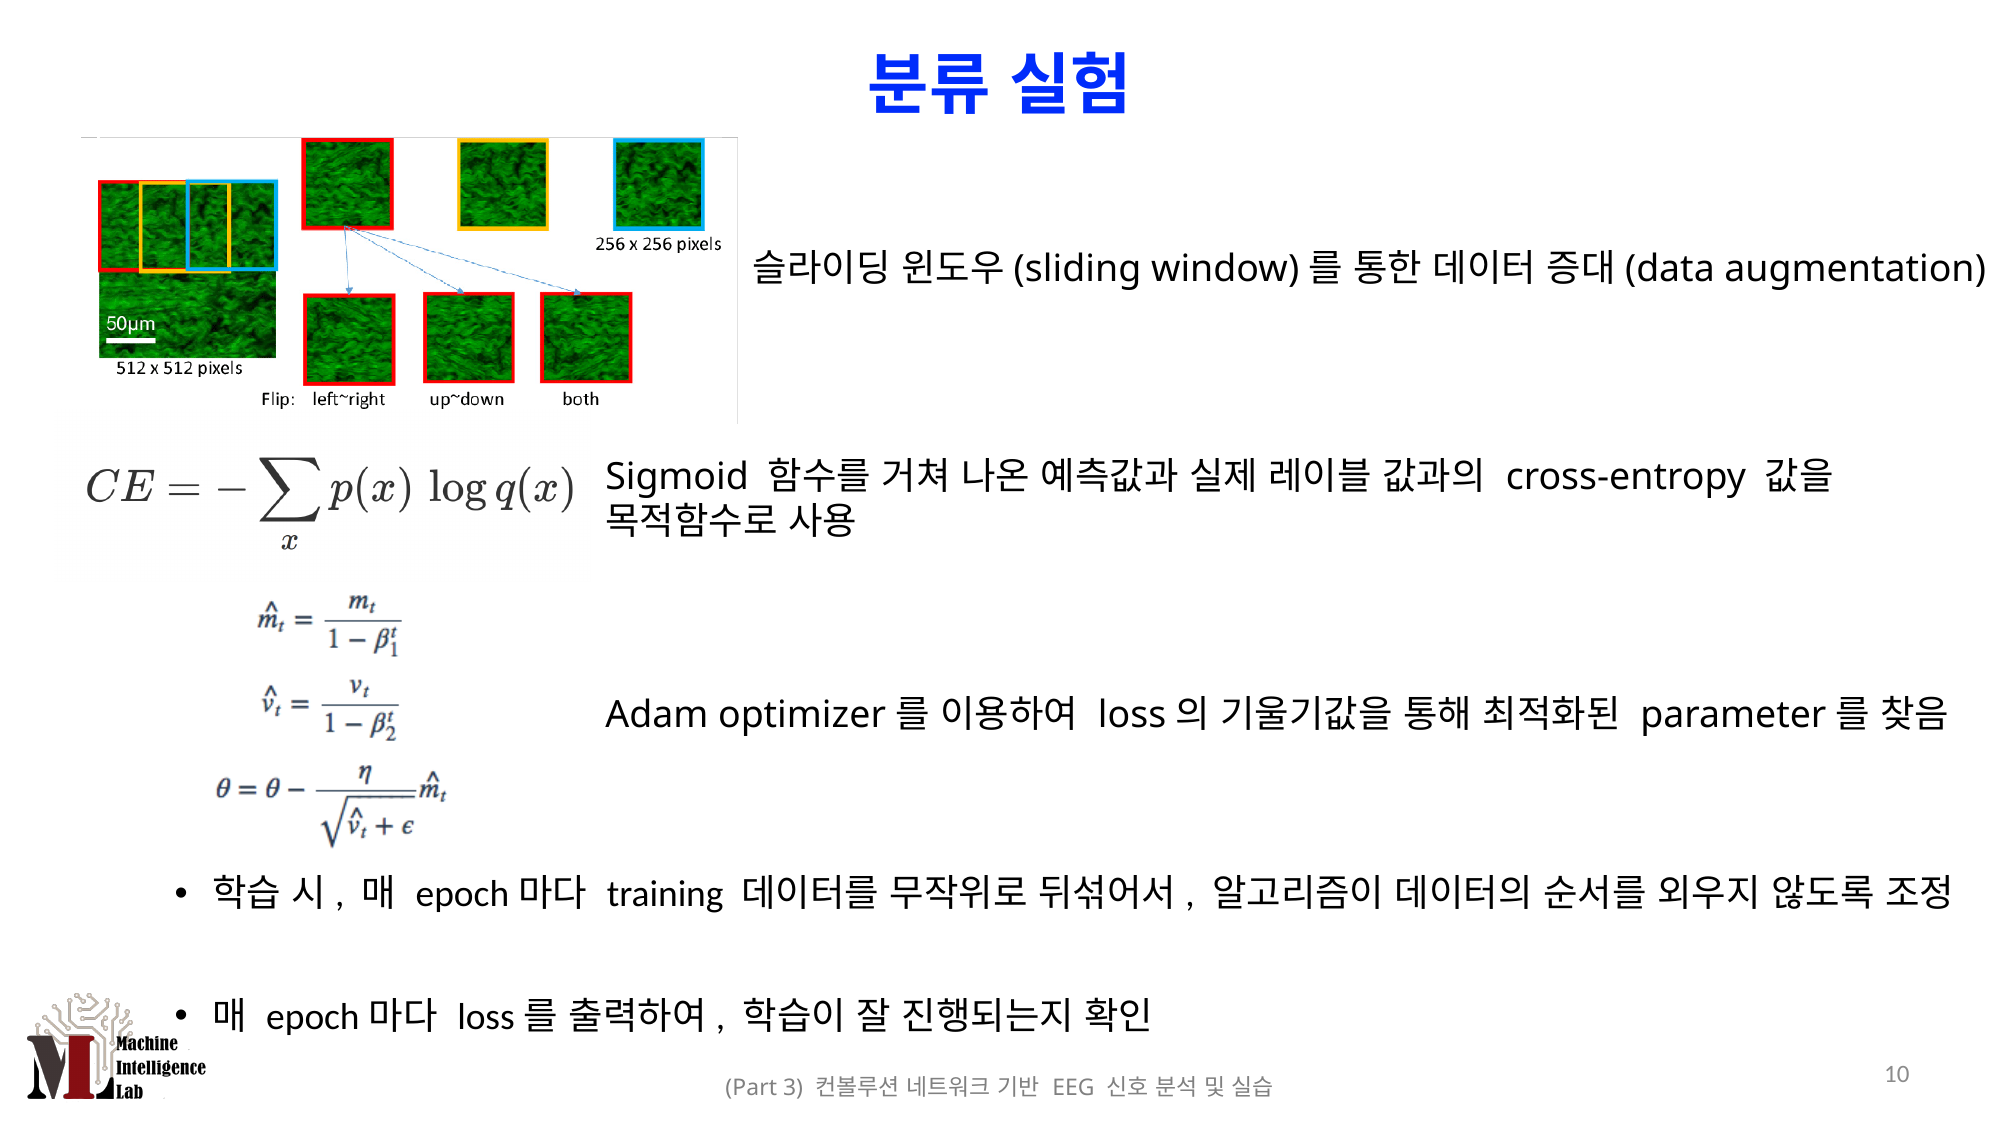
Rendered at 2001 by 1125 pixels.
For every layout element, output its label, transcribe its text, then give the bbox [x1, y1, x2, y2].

text_box (Part 3) 컨볼루션 네트워크 기반 EEG 신호 분석 및 실습 [490, 1065, 1510, 1125]
picture [0, 985, 159, 1125]
text_box 슬라이딩 윈도우(sliding window)를 통한 데이터 증대(data augmentation) [738, 236, 2000, 408]
picture [81, 136, 738, 408]
slide_number 10 [1863, 1042, 1925, 1103]
list 학습 시, 매 epoch마다 training 데이터를 무작위로 뒤섞어서, 알고리즘이 데이터의 순서를 외우지 않도록 조정 매 epoch마다 loss를 출력하여, 학습이 잘 진행되는지 확인 [159, 866, 2000, 1125]
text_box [54, 408, 2000, 860]
title 분류 실험 [0, 0, 2000, 174]
